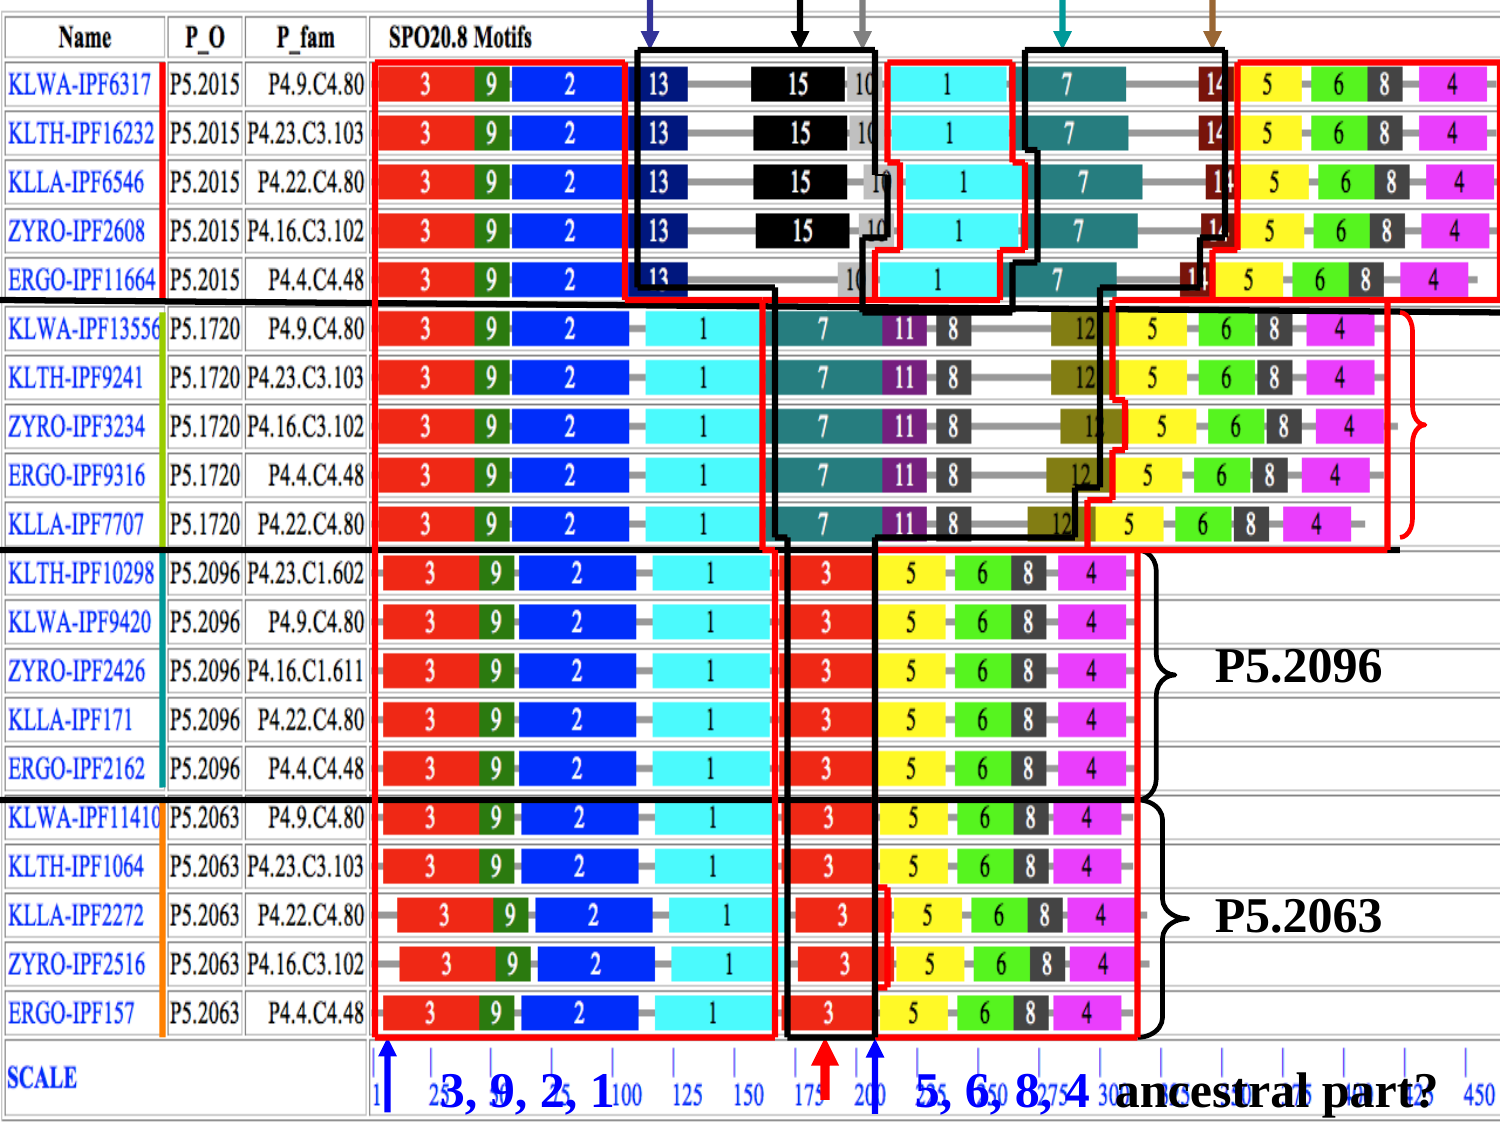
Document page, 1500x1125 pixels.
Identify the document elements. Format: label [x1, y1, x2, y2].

picture [0, 0, 637, 1125]
text_box [637, 0, 1225, 1100]
picture [1225, 0, 1500, 62]
text_box [374, 62, 1500, 1125]
